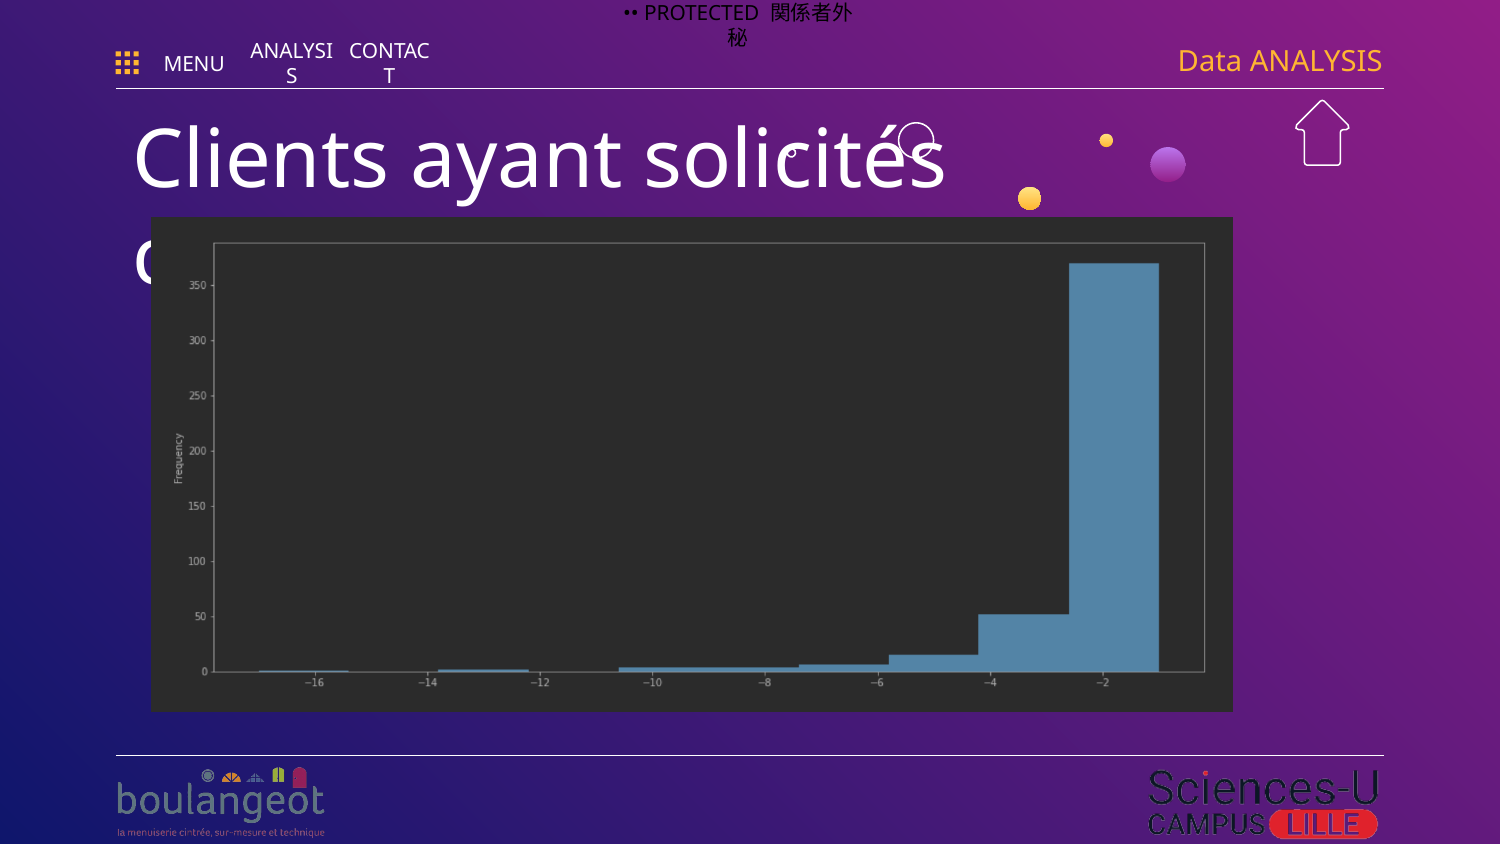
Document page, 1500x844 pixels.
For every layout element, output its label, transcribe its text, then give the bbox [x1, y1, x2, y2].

text_box [1296, 100, 1349, 166]
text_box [115, 50, 139, 75]
text_box [1099, 133, 1113, 148]
text_box CONTACT [346, 45, 433, 81]
text_box [109, 45, 145, 81]
text_box [1018, 186, 1042, 210]
text_box ANALYSIS [248, 45, 335, 81]
title Clients ayant solicités concurrence [117, 90, 1383, 191]
picture [1136, 751, 1412, 844]
text_box MENU [151, 45, 237, 81]
text_box Data ANALYSIS [1158, 34, 1383, 85]
picture [100, 217, 1233, 844]
text_box [1150, 147, 1186, 183]
